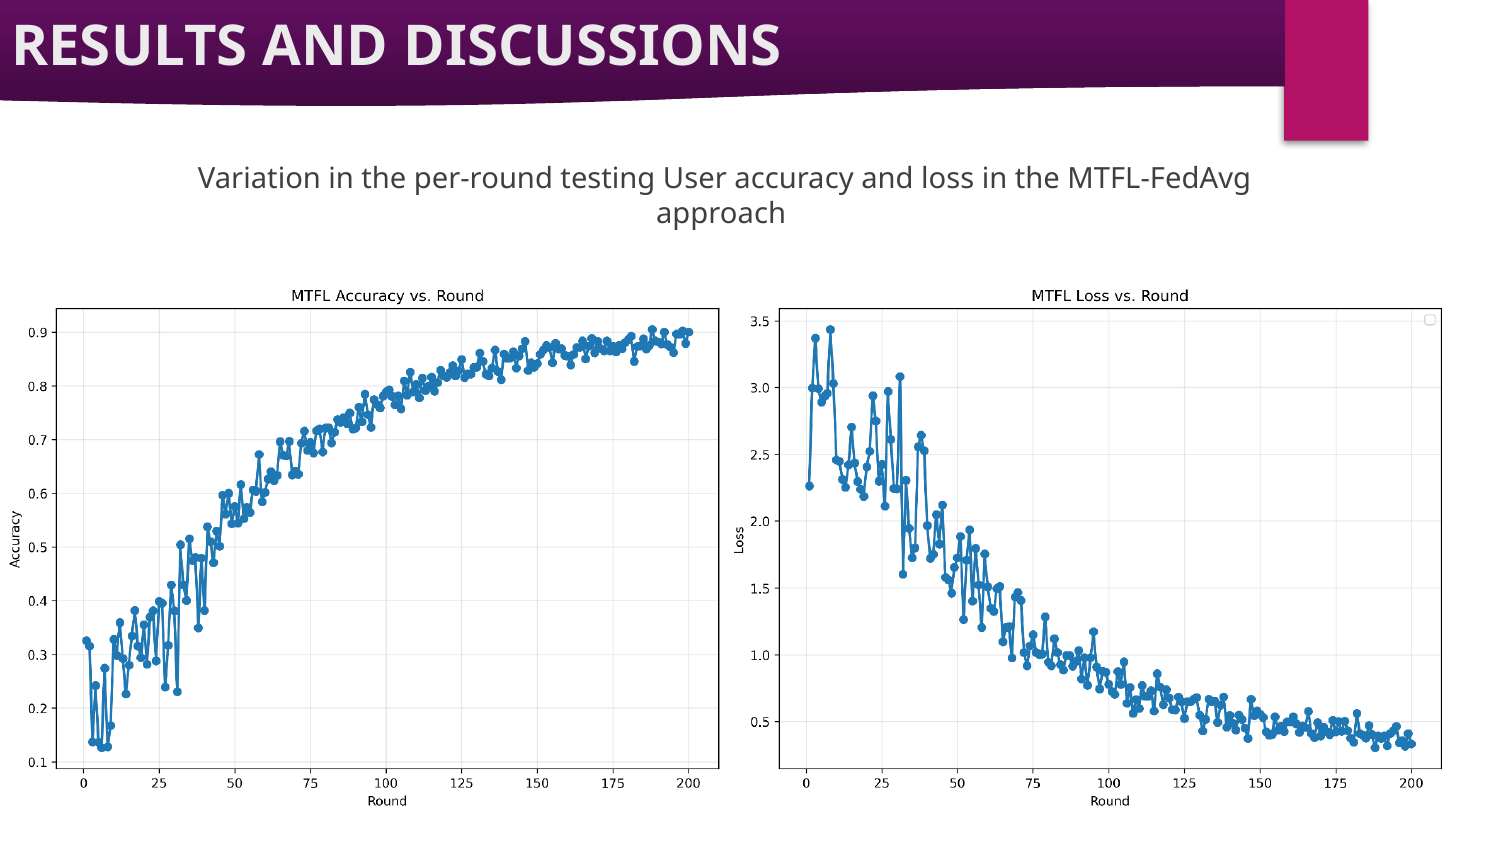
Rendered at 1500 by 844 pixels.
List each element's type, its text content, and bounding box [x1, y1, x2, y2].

text_box RESULTS AND DISCUSSIONS [0, 0, 1286, 106]
picture [0, 279, 1451, 818]
text_box Variation in the per-round testing User accuracy and loss in the MTFL-FedAvg approach [126, 144, 1324, 230]
